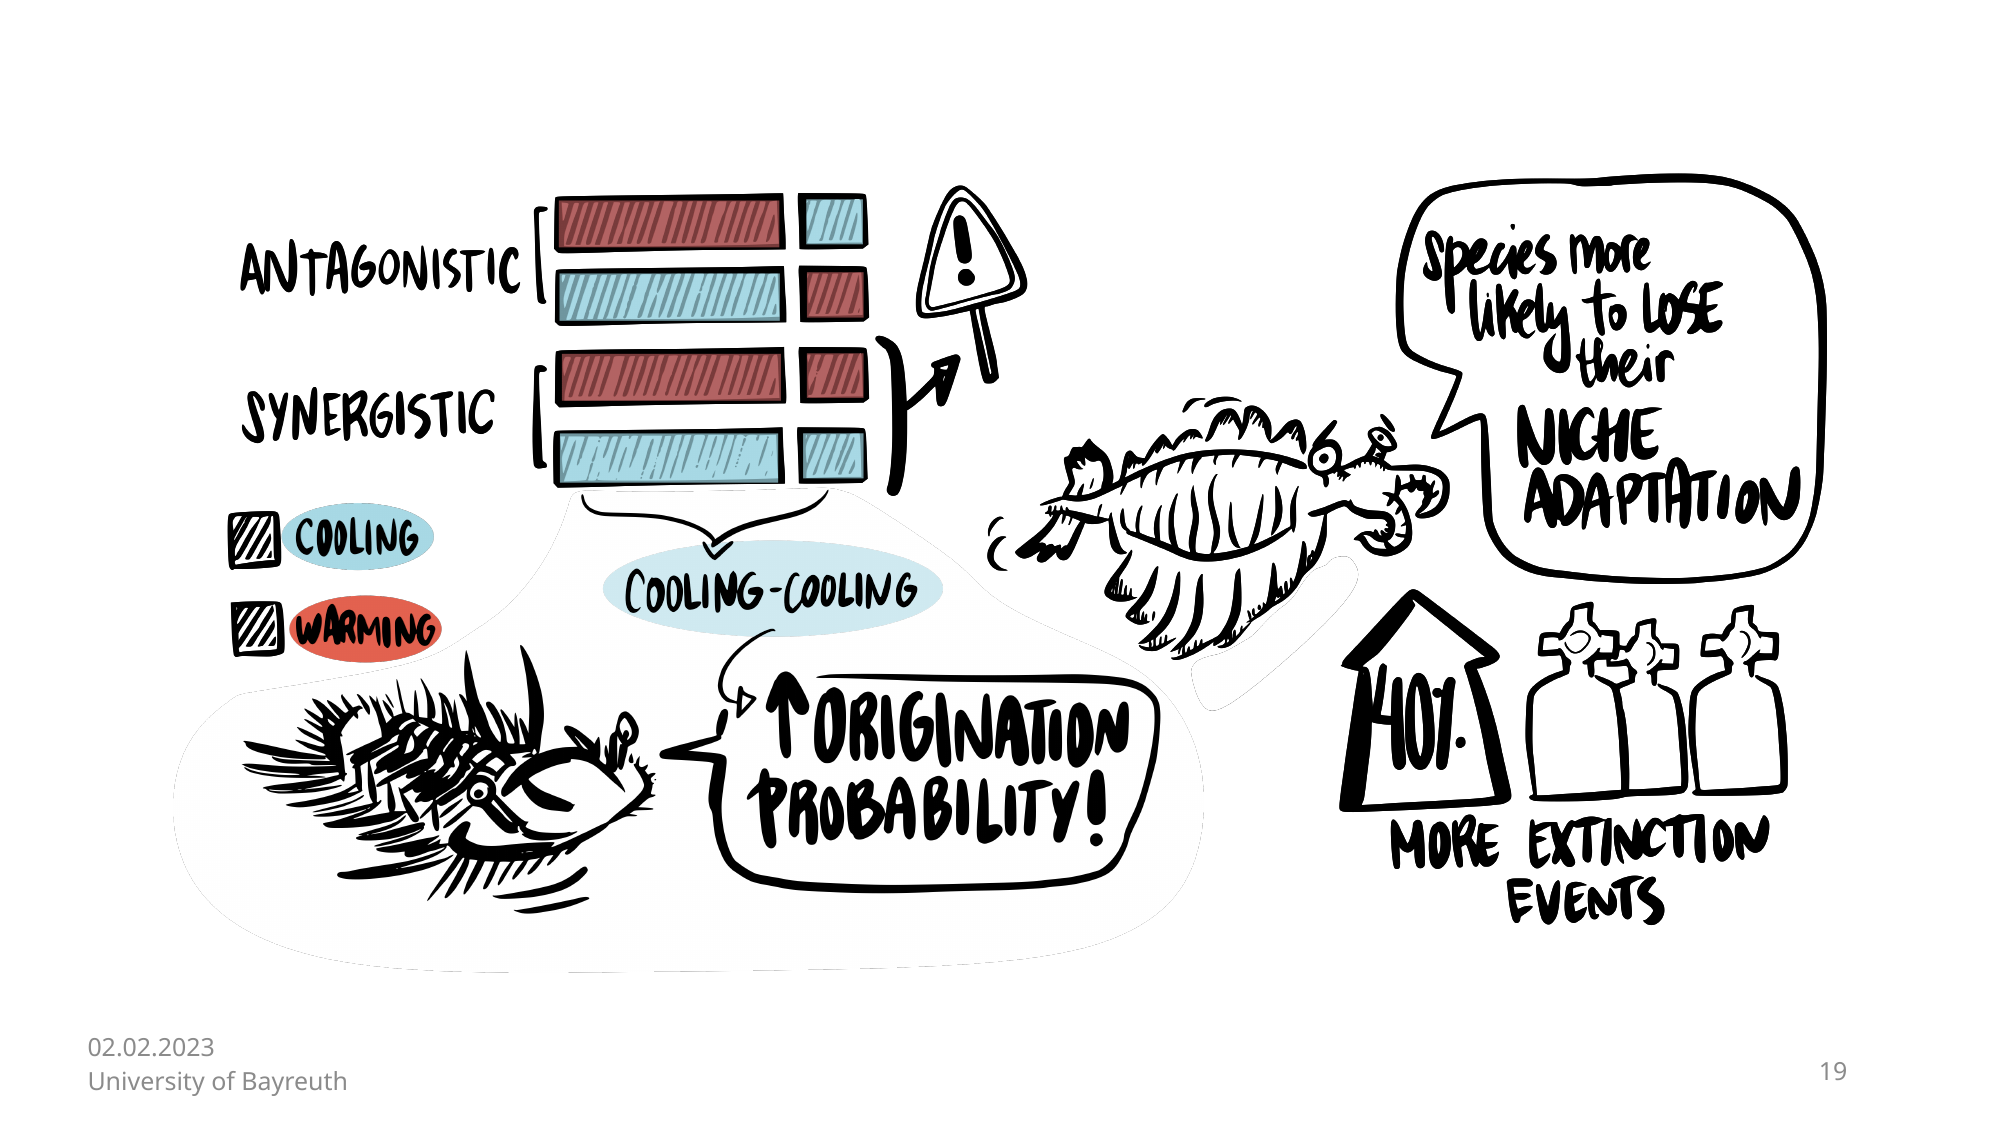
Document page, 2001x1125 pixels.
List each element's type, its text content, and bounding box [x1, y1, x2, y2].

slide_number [72, 1016, 237, 1052]
picture [173, 126, 1827, 999]
slide_number 19 [1772, 1042, 1863, 1103]
footer University of Bayreuth [72, 1052, 410, 1113]
